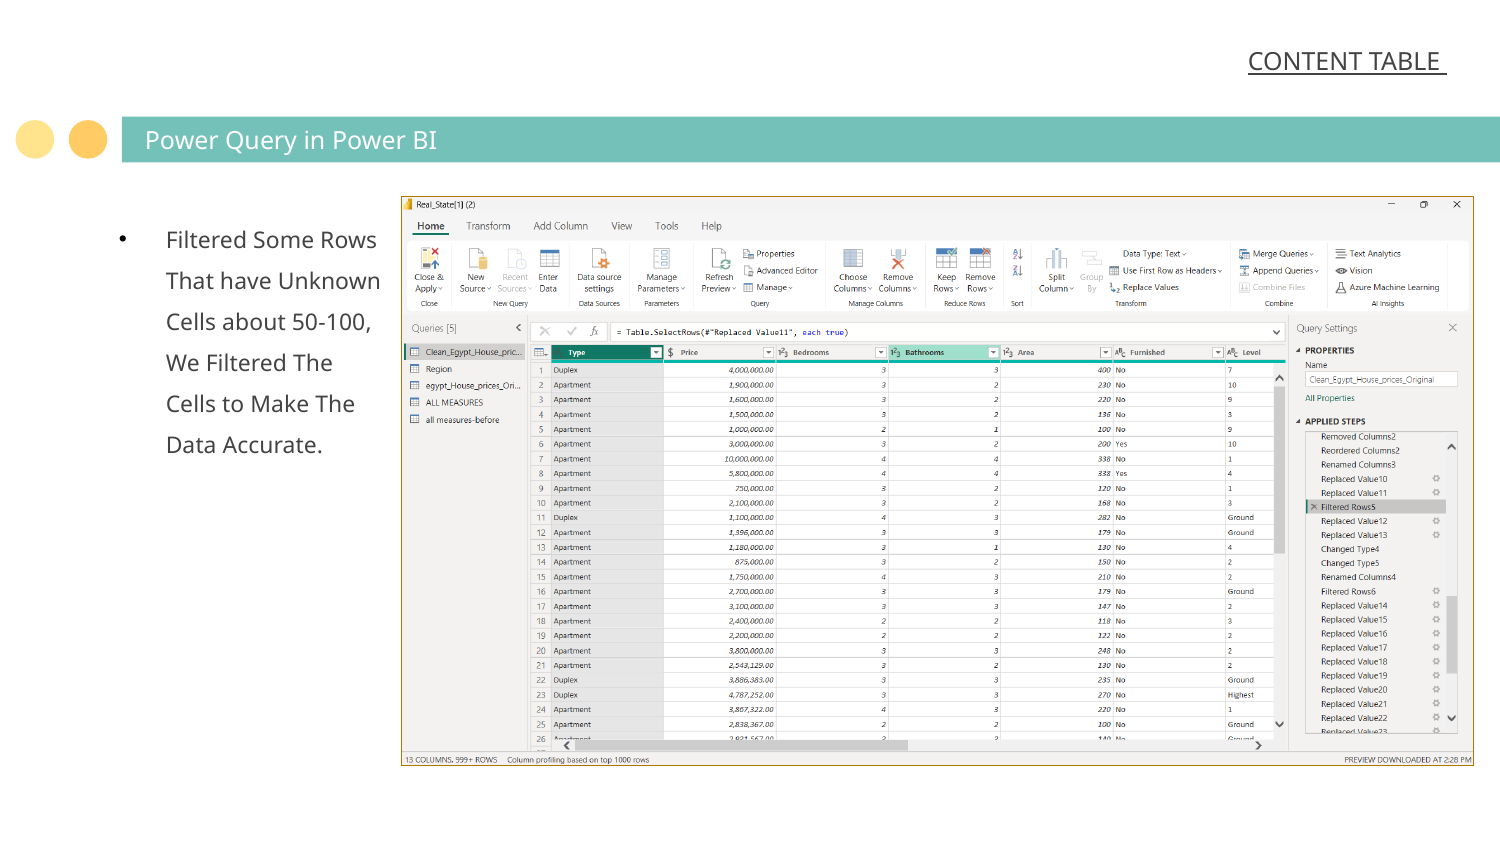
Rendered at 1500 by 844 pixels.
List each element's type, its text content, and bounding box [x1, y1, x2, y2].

picture [400, 196, 1474, 766]
text_box Filtered Some Rows That have Unknown Cells about 50-100, We Filtered The Cells to Make The Data Accurate. [104, 196, 402, 783]
title Power Query in Power BI [129, 118, 954, 170]
text_box CONTENT TABLE [1157, 0, 1500, 95]
